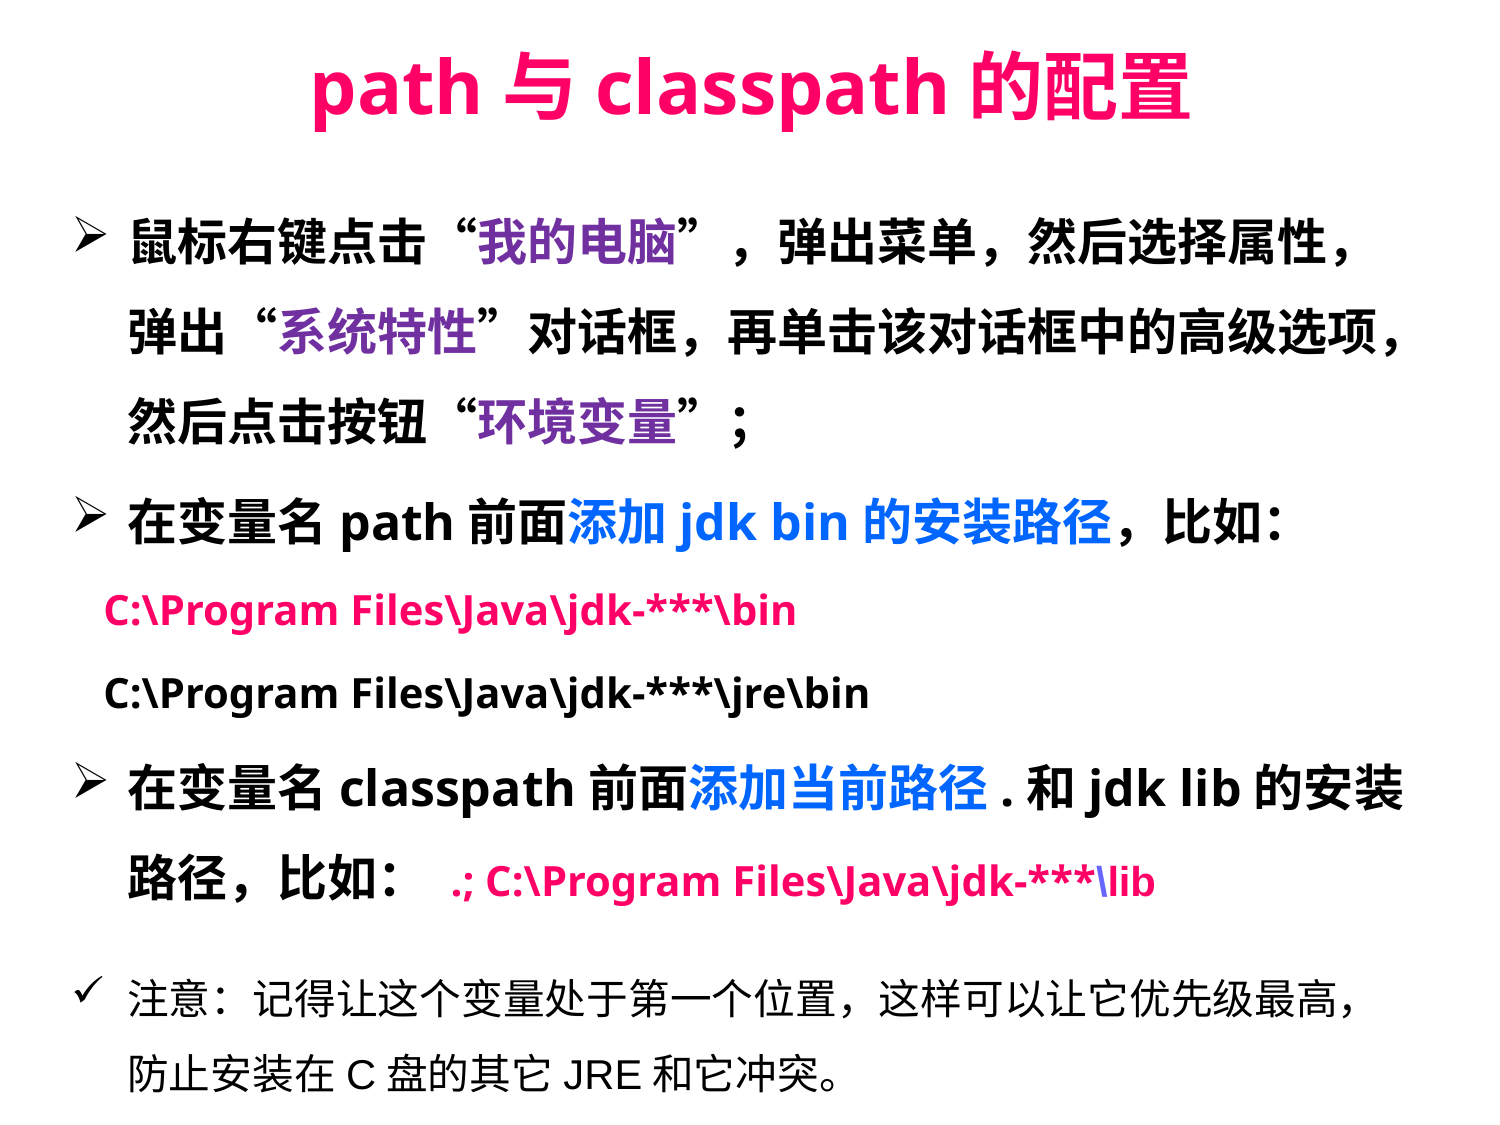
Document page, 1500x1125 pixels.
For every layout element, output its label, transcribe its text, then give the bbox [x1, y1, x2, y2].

list 鼠标右键点击“我的电脑”，弹出菜单，然后选择属性，弹出“系统特性”对话框，再单击该对话框中的高级选项，然后点击按钮“环境变量”； 在变量名path前面添加jdk bin的安装路径，比如： C:\Program Files\Java\jdk-***\bin C:\Program Files\Java\jdk-***\jre\bin 在变量名classpath前面添加当前路径.和jdk lib的安装路径，比如： .; C:\Program Files\Java\jdk-***\lib 注意：记得让这个变量处于第一个位置，这样可以让它优先级最高，防止安装在C盘的其它JRE和它冲突。 [56, 172, 1433, 916]
title path与classpath的配置 [76, 42, 1427, 126]
